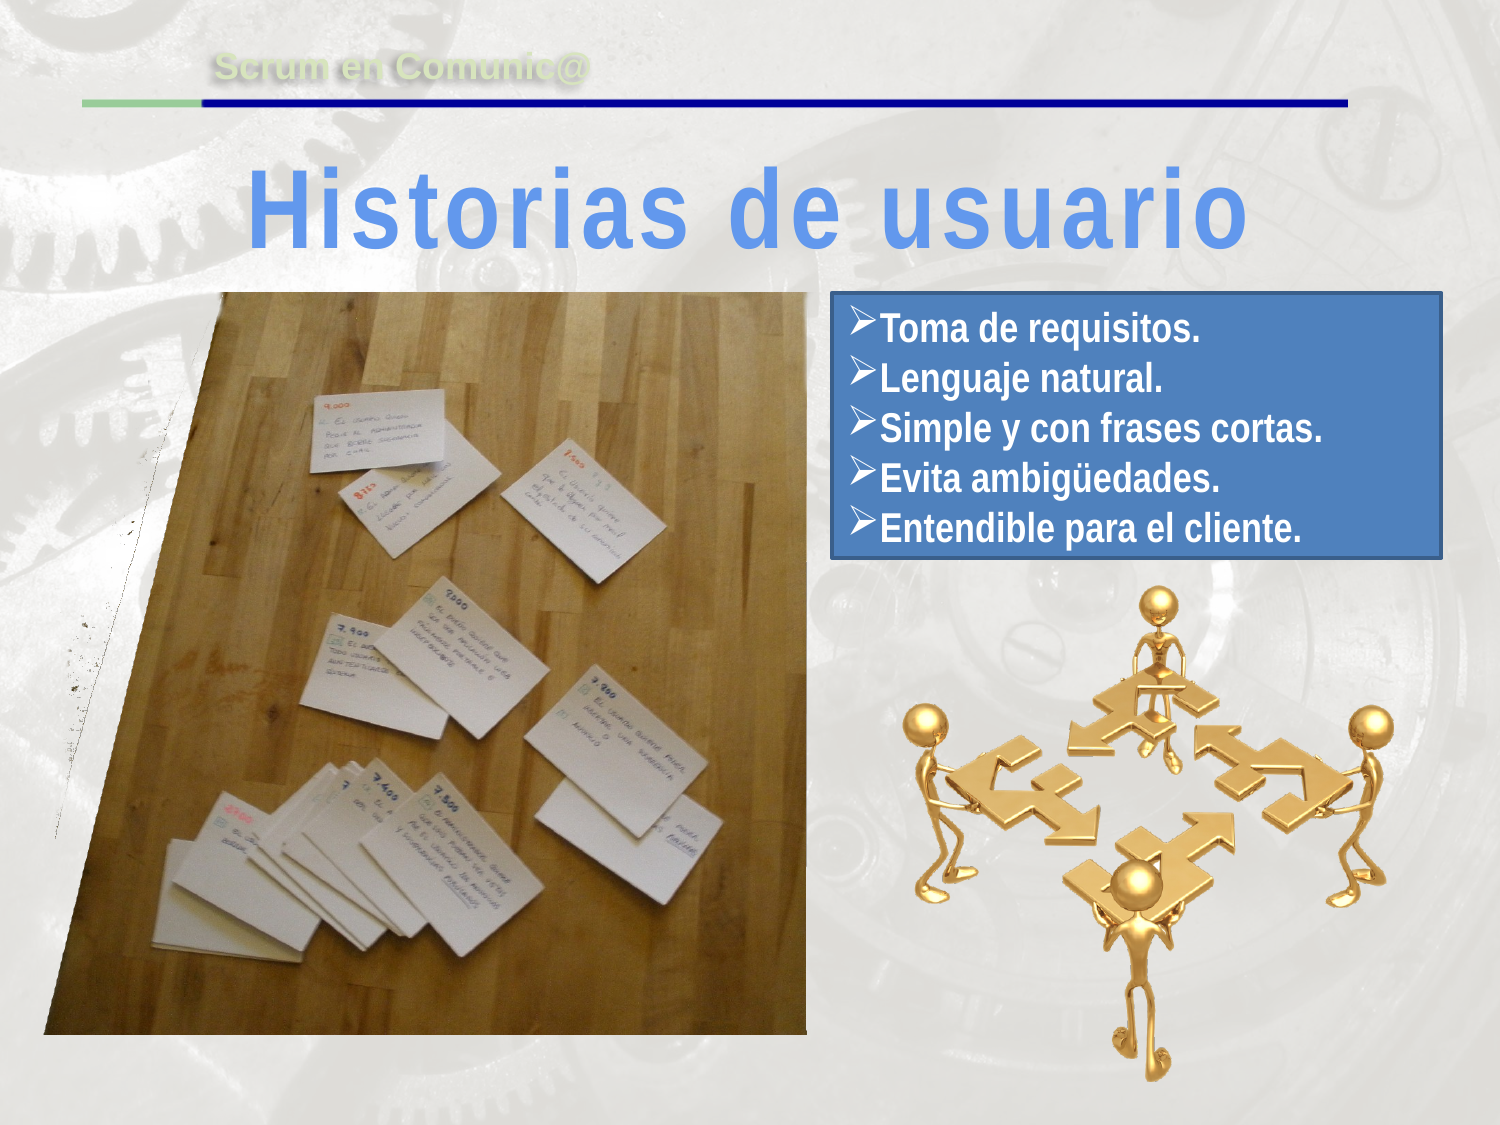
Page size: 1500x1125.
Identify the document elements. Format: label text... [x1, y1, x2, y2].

picture [81, 93, 1348, 116]
text_box Toma de requisitos. Lenguaje natural. Simple y con frases cortas. Evita ambigüedades. Entendible para el cliente. [951, 291, 1443, 560]
picture [0, 292, 1395, 1083]
text_box Historias de usuario [231, 128, 1267, 279]
title Scrum en Comunic@ [199, 35, 1425, 94]
